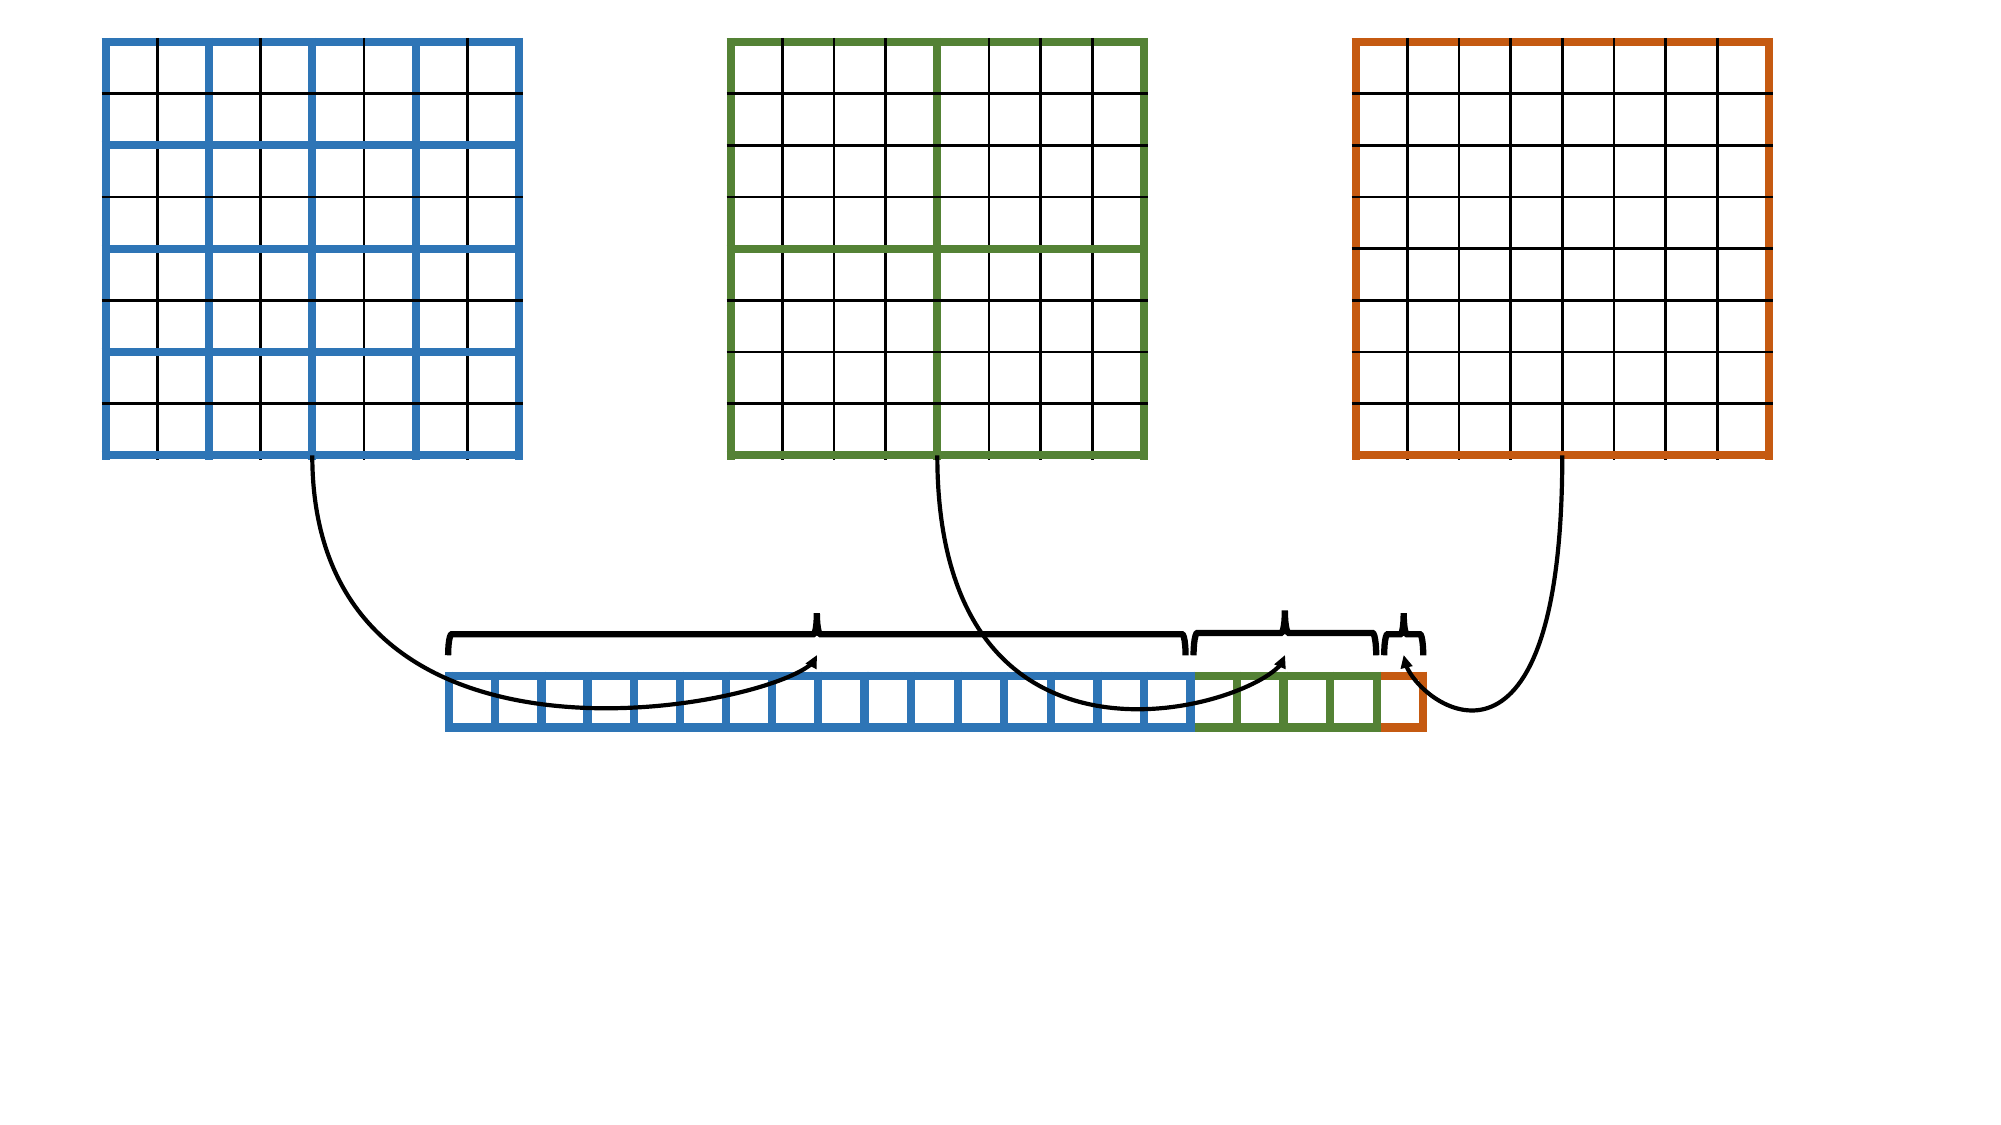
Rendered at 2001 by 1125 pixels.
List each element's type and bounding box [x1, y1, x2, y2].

table_header [1564, 46, 1613, 92]
table_cell [316, 198, 363, 245]
table_cell [1512, 250, 1561, 299]
table_cell [835, 405, 884, 451]
table_header [962, 680, 1000, 723]
table_cell [213, 302, 259, 348]
table_cell [1094, 95, 1140, 144]
text_box [1382, 613, 1425, 656]
table_cell [1667, 95, 1716, 144]
table_cell [316, 405, 363, 451]
table_cell [1719, 198, 1765, 247]
table_cell [110, 253, 156, 299]
table_cell [1042, 147, 1091, 196]
table_cell [1094, 147, 1140, 196]
table_cell [420, 356, 466, 402]
table_cell [784, 353, 833, 402]
table_cell [1667, 147, 1716, 196]
table_cell [941, 147, 988, 196]
table_cell [1360, 302, 1406, 351]
table_header [835, 46, 884, 92]
table_cell [110, 356, 156, 402]
table_header [1094, 46, 1140, 92]
table_cell [1719, 302, 1765, 351]
table_header [684, 699, 722, 723]
table_cell [110, 302, 156, 348]
table_cell [1512, 302, 1561, 351]
table_cell [1460, 198, 1509, 247]
table_cell [1719, 405, 1765, 451]
table_header [458, 680, 485, 690]
table_header [262, 46, 308, 92]
table_header [915, 680, 954, 723]
table_cell [420, 405, 466, 451]
table_cell [1094, 353, 1140, 359]
table_cell [735, 253, 781, 299]
table_cell [990, 302, 1039, 351]
table_cell [990, 405, 1033, 451]
table_header [159, 46, 205, 92]
table_header [784, 46, 833, 92]
table_cell [1409, 405, 1458, 451]
table_cell [784, 198, 833, 245]
table_cell [213, 198, 259, 245]
table_header [1288, 680, 1326, 723]
table_cell [941, 253, 988, 299]
table_cell [469, 198, 515, 245]
table_cell [784, 253, 833, 299]
table_cell [159, 95, 205, 141]
table_header [420, 46, 466, 92]
table_header [1195, 680, 1233, 700]
table_cell [159, 149, 205, 196]
table_header [990, 46, 1039, 92]
table_cell [1667, 353, 1716, 402]
table_cell [262, 356, 308, 402]
table_cell [1667, 198, 1716, 247]
table_cell [1042, 95, 1091, 144]
table_header [316, 46, 363, 92]
table_header [941, 46, 988, 92]
table_cell [1512, 353, 1561, 402]
table_cell [1564, 405, 1613, 451]
table_cell [1564, 250, 1613, 299]
table_cell [1042, 302, 1091, 351]
table_header [110, 46, 156, 92]
table_header [469, 46, 515, 92]
table_cell [735, 198, 781, 245]
table_header [887, 46, 933, 92]
table_header [1409, 46, 1458, 92]
table_cell [835, 302, 884, 351]
table_cell [1409, 302, 1458, 351]
table_cell [469, 356, 485, 402]
table_header [1195, 695, 1233, 723]
table_cell [1360, 147, 1406, 196]
table_cell [1615, 250, 1664, 299]
table_cell [159, 253, 205, 299]
table_cell [1615, 198, 1664, 247]
table_cell [1409, 95, 1458, 144]
table_cell [1564, 147, 1613, 196]
text_box [1033, 359, 1189, 707]
table_cell [213, 253, 259, 299]
table_cell [316, 95, 363, 141]
table_cell [1460, 405, 1509, 451]
table_cell [1094, 198, 1140, 245]
table_cell [941, 353, 988, 402]
table_cell [316, 149, 363, 196]
table_cell [469, 95, 515, 141]
table_cell [1409, 198, 1458, 247]
table_header [1008, 680, 1047, 723]
table_cell [1719, 250, 1765, 299]
table_cell [365, 253, 412, 299]
table_cell [990, 198, 1039, 245]
table_cell [1094, 253, 1140, 299]
table_cell [1042, 198, 1091, 245]
table_cell [735, 95, 781, 144]
text_box [985, 632, 1033, 656]
table_header [453, 684, 485, 723]
table_header [1512, 46, 1561, 92]
table_cell [1615, 147, 1664, 196]
text_box [644, 613, 996, 656]
table_header [869, 680, 907, 723]
table_header [1460, 46, 1509, 92]
text_box [485, 281, 644, 787]
table_cell [420, 253, 466, 299]
table_cell [887, 198, 933, 245]
table_cell [835, 95, 884, 144]
table_header [1360, 46, 1406, 92]
table_cell [1719, 95, 1765, 144]
text_box [1404, 454, 1562, 614]
table_cell [1667, 302, 1716, 351]
table_cell [262, 253, 308, 299]
table_cell [262, 302, 308, 348]
table_cell [262, 405, 308, 451]
table_cell [990, 95, 1039, 144]
table_cell [1719, 353, 1765, 402]
table_cell [469, 253, 515, 299]
table_header [1055, 707, 1093, 723]
table_cell [835, 198, 884, 245]
table_cell [1360, 353, 1406, 402]
table_cell [1460, 250, 1509, 299]
table_cell [1615, 405, 1664, 451]
table_cell [1460, 147, 1509, 196]
table_cell [1409, 353, 1458, 402]
table_cell [316, 253, 363, 299]
table_cell [1564, 95, 1613, 144]
table_cell [887, 405, 933, 451]
table_cell [1512, 198, 1561, 247]
table_cell [1094, 302, 1140, 351]
table_cell [1460, 353, 1509, 402]
table_cell [735, 147, 781, 196]
table_cell [784, 302, 833, 351]
table_cell [1512, 147, 1561, 196]
table_cell [365, 95, 412, 141]
table_cell [213, 95, 259, 141]
table_header [1381, 680, 1419, 723]
table_cell [110, 198, 156, 245]
text_box [446, 632, 485, 656]
table_cell [262, 198, 308, 245]
table_cell [213, 149, 259, 196]
table_cell [213, 405, 259, 451]
table_cell [110, 149, 156, 196]
table_header [644, 680, 676, 704]
table_cell [1042, 353, 1091, 359]
table_cell [1360, 198, 1406, 247]
table_header [365, 46, 412, 92]
table_header [735, 46, 781, 92]
table_cell [941, 302, 988, 351]
table_cell [420, 198, 466, 245]
table_cell [1615, 353, 1664, 402]
table_cell [1615, 302, 1664, 351]
table_cell [469, 149, 515, 196]
table_cell [1667, 405, 1716, 451]
table_header [1042, 46, 1091, 92]
table_header [1148, 708, 1186, 723]
table_cell [735, 353, 781, 402]
text_box [1191, 610, 1378, 656]
table_cell [365, 198, 412, 245]
table_cell [1615, 95, 1664, 144]
table_cell [365, 149, 412, 196]
table_cell [159, 356, 205, 402]
table_cell [835, 253, 884, 299]
table_cell [887, 253, 933, 299]
table_cell [990, 353, 1039, 402]
table_cell [990, 253, 1039, 299]
table_cell [735, 302, 781, 351]
table_cell [887, 147, 933, 196]
table_cell [262, 149, 308, 196]
table_cell [316, 302, 363, 348]
table_cell [213, 356, 259, 402]
table_cell [1564, 198, 1613, 247]
table_header [1719, 46, 1765, 92]
table_cell [1360, 405, 1406, 451]
table_cell [835, 147, 884, 196]
table_cell [1667, 250, 1716, 299]
table_cell [1460, 95, 1509, 144]
table_cell [941, 95, 988, 144]
table_header [1615, 46, 1664, 92]
table_cell [262, 95, 308, 141]
table_header [644, 707, 676, 723]
table_header [776, 680, 814, 723]
table_cell [735, 405, 781, 451]
table_cell [469, 405, 485, 451]
table_header [822, 680, 860, 723]
table_header [1334, 680, 1373, 723]
table_cell [1564, 353, 1613, 402]
table_cell [887, 95, 933, 144]
table_cell [1409, 250, 1458, 299]
table_cell [887, 353, 933, 402]
table_cell [365, 405, 412, 451]
table_cell [1512, 405, 1561, 451]
table_cell [941, 405, 988, 451]
table_cell [159, 198, 205, 245]
table_header [730, 680, 768, 692]
table_cell [420, 95, 466, 141]
table_cell [990, 147, 1039, 196]
table_header [1241, 680, 1279, 723]
table_cell [784, 95, 833, 144]
table_cell [1512, 95, 1561, 144]
table_cell [835, 353, 884, 402]
table_cell [420, 149, 466, 196]
table_cell [1042, 253, 1091, 299]
table_cell [1460, 302, 1509, 351]
table_cell [365, 302, 412, 348]
table_cell [159, 302, 205, 348]
table_cell [159, 405, 205, 451]
table_cell [941, 198, 988, 245]
table_cell [110, 95, 156, 141]
table_cell [1360, 95, 1406, 144]
table_cell [1564, 302, 1613, 351]
table_cell [784, 405, 833, 451]
table_header [213, 46, 259, 92]
table_cell [420, 302, 466, 348]
table_cell [110, 405, 156, 451]
table_cell [1719, 147, 1765, 196]
table_header [1667, 46, 1716, 92]
table_cell [469, 302, 485, 348]
table_header [730, 687, 768, 723]
table_cell [887, 302, 933, 351]
table_header [684, 680, 722, 700]
table_cell [316, 356, 363, 402]
table_cell [1409, 147, 1458, 196]
table_cell [784, 147, 833, 196]
table_cell [1360, 250, 1406, 299]
table_cell [365, 356, 412, 402]
table_header [1102, 709, 1140, 723]
